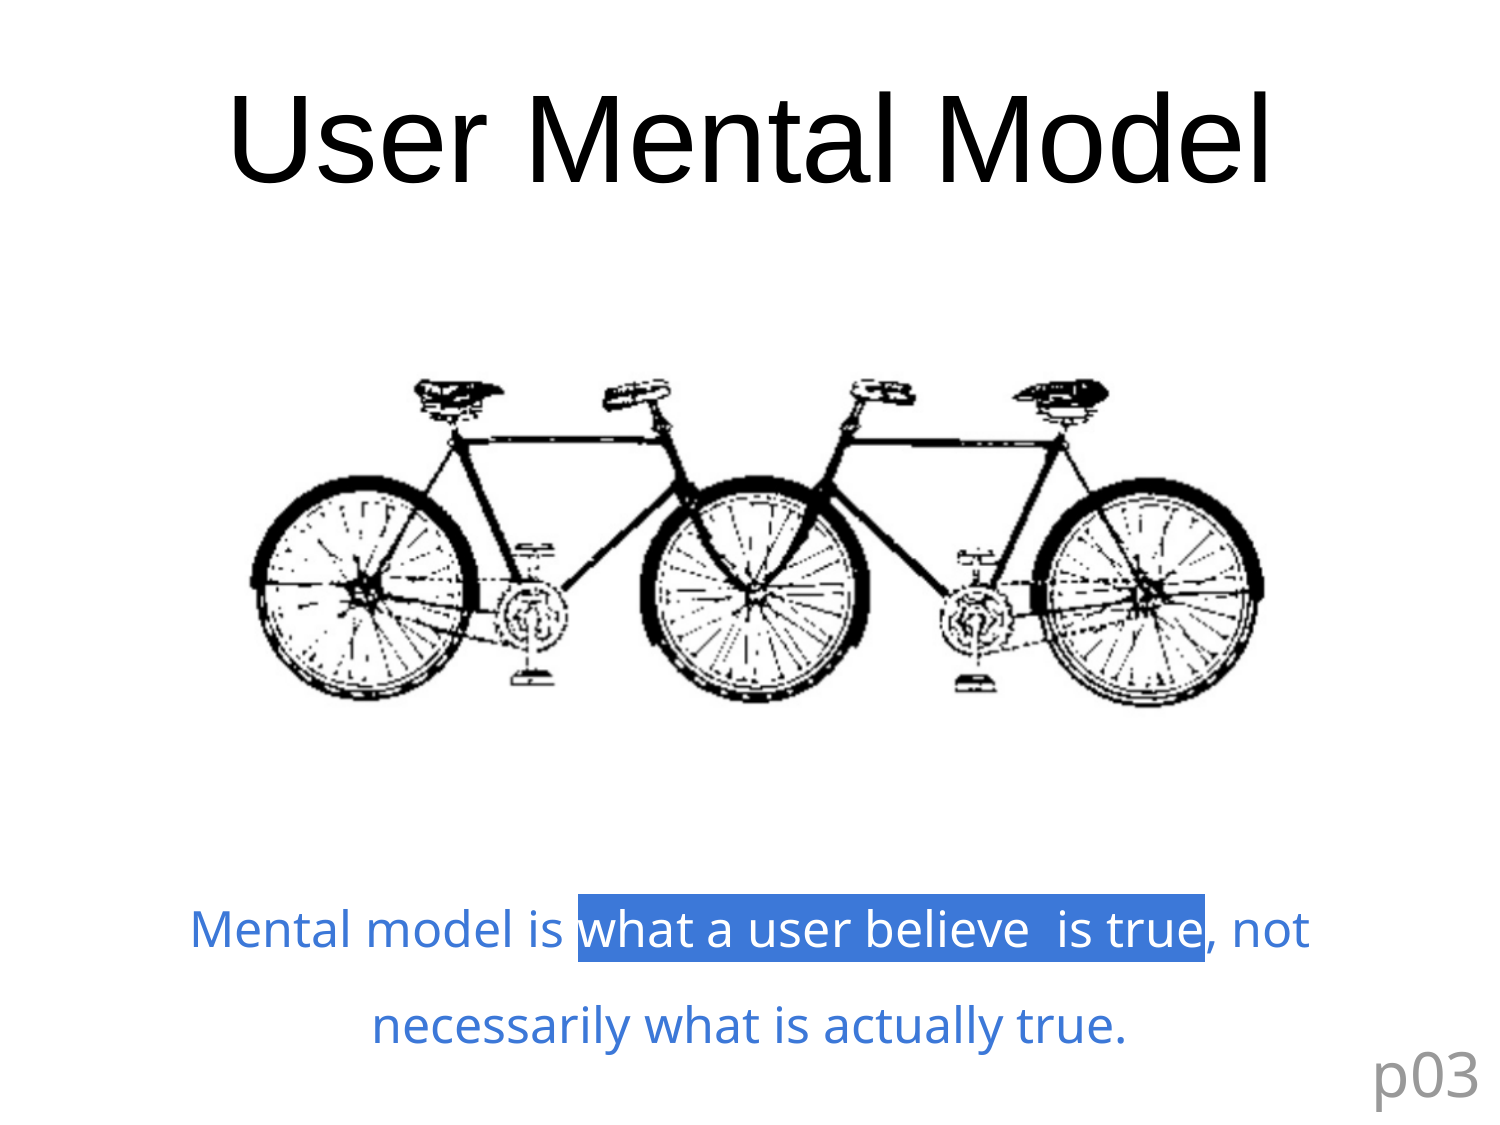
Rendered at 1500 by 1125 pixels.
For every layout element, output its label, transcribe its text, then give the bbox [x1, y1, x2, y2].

text_box p03 [1353, 976, 1500, 1125]
picture [193, 340, 1307, 751]
text_box User Mental Model [0, 37, 1500, 227]
text_box Mental model is what a user believe is true, not necessarily what is actually true. [131, 855, 1368, 1060]
